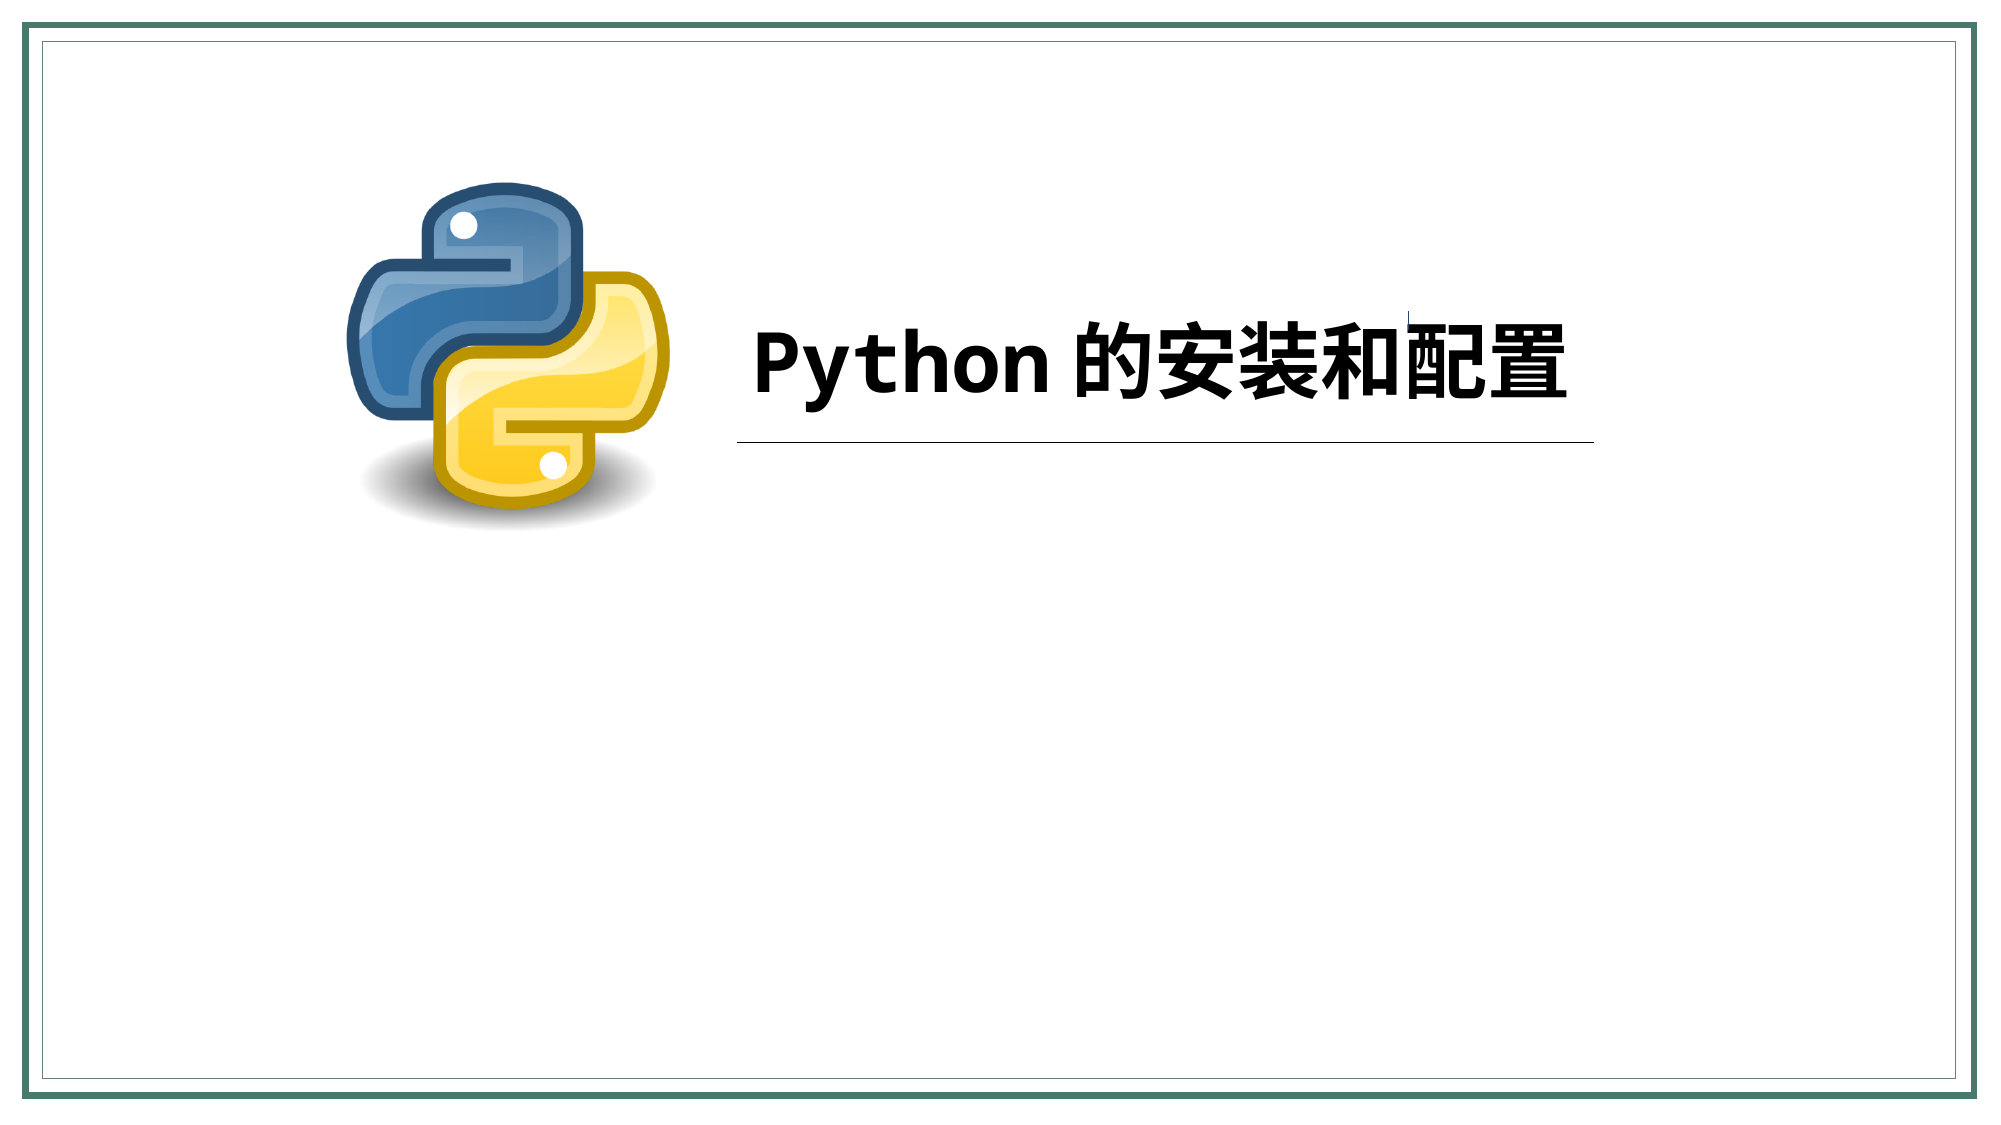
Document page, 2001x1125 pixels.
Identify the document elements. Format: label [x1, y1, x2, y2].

text_box [25, 24, 1975, 1097]
picture [325, 174, 691, 540]
text_box [736, 301, 1644, 418]
text_box [42, 41, 1956, 1080]
